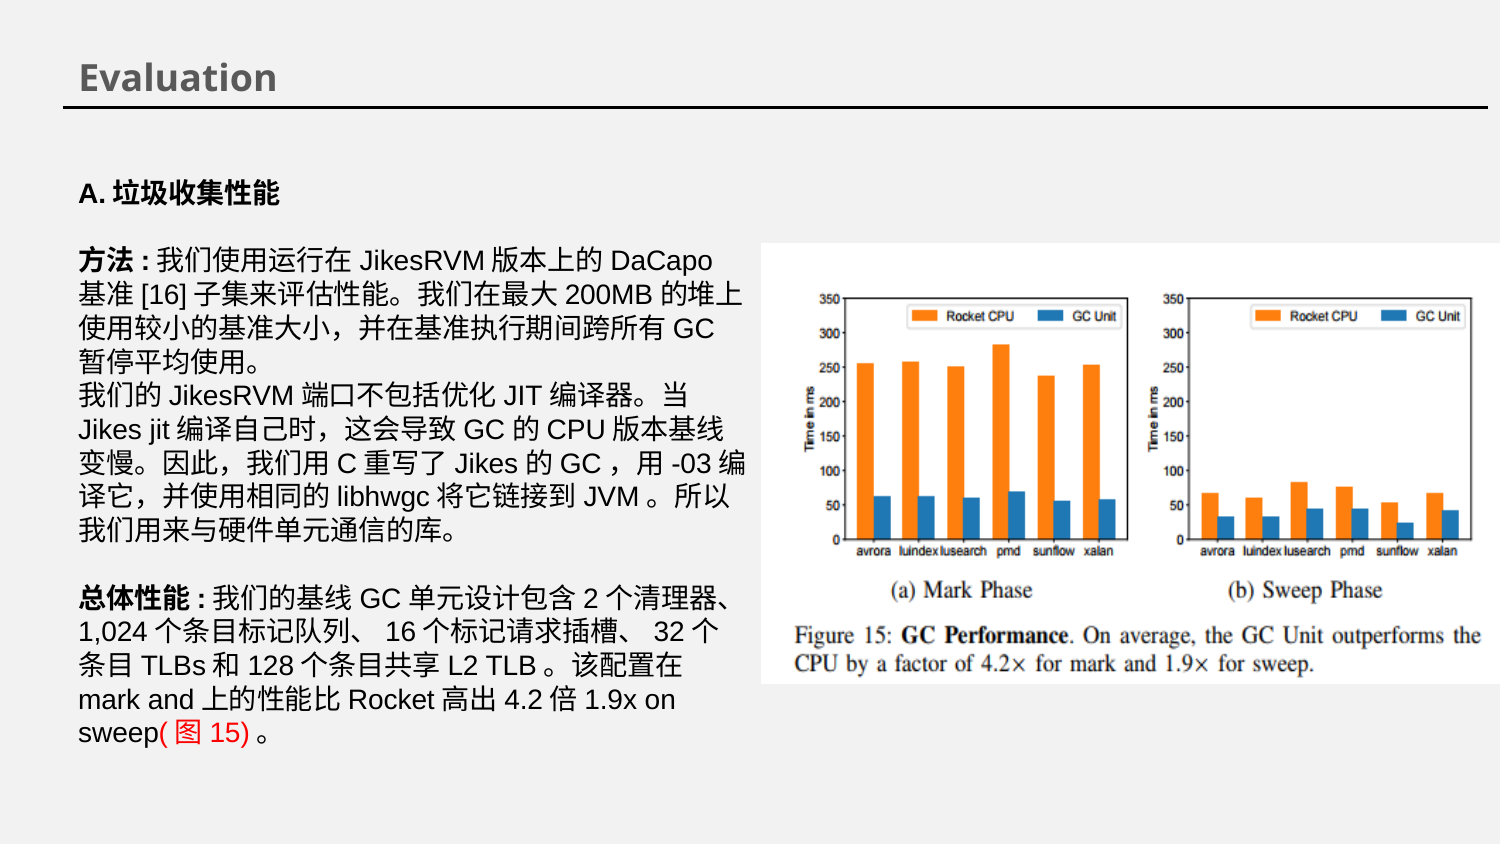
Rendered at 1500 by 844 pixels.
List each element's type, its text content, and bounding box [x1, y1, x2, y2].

text_box Evaluation [63, 46, 1500, 107]
picture [761, 243, 1500, 684]
text_box A.垃圾收集性能 方法:我们使用运行在JikesRVM版本上的DaCapo基准[16]子集来评估性能。我们在最大200MB的堆上使用较小的基准大小，并在基准执行期间跨所有GC暂停平均使用。 我们的JikesRVM端口不包括优化JIT编译器。当Jikes jit编译自己时，这会导致GC的CPU版本基线变慢。因此，我们用C重写了Jikes的GC，用-03编译它，并使用相同的libhwgc将它链接到JVM。所以我们用来与硬件单元通信的库。 总体性能:我们的基线GC单元设计包含2个清理器、1,024个条目标记队列、16个标记请求插槽、32个条目TLBs和128个条目共享L2 TLB。该配置在mark and上的性能比Rocket高出4.2倍1.9x on sweep(图15)。 [63, 167, 762, 824]
